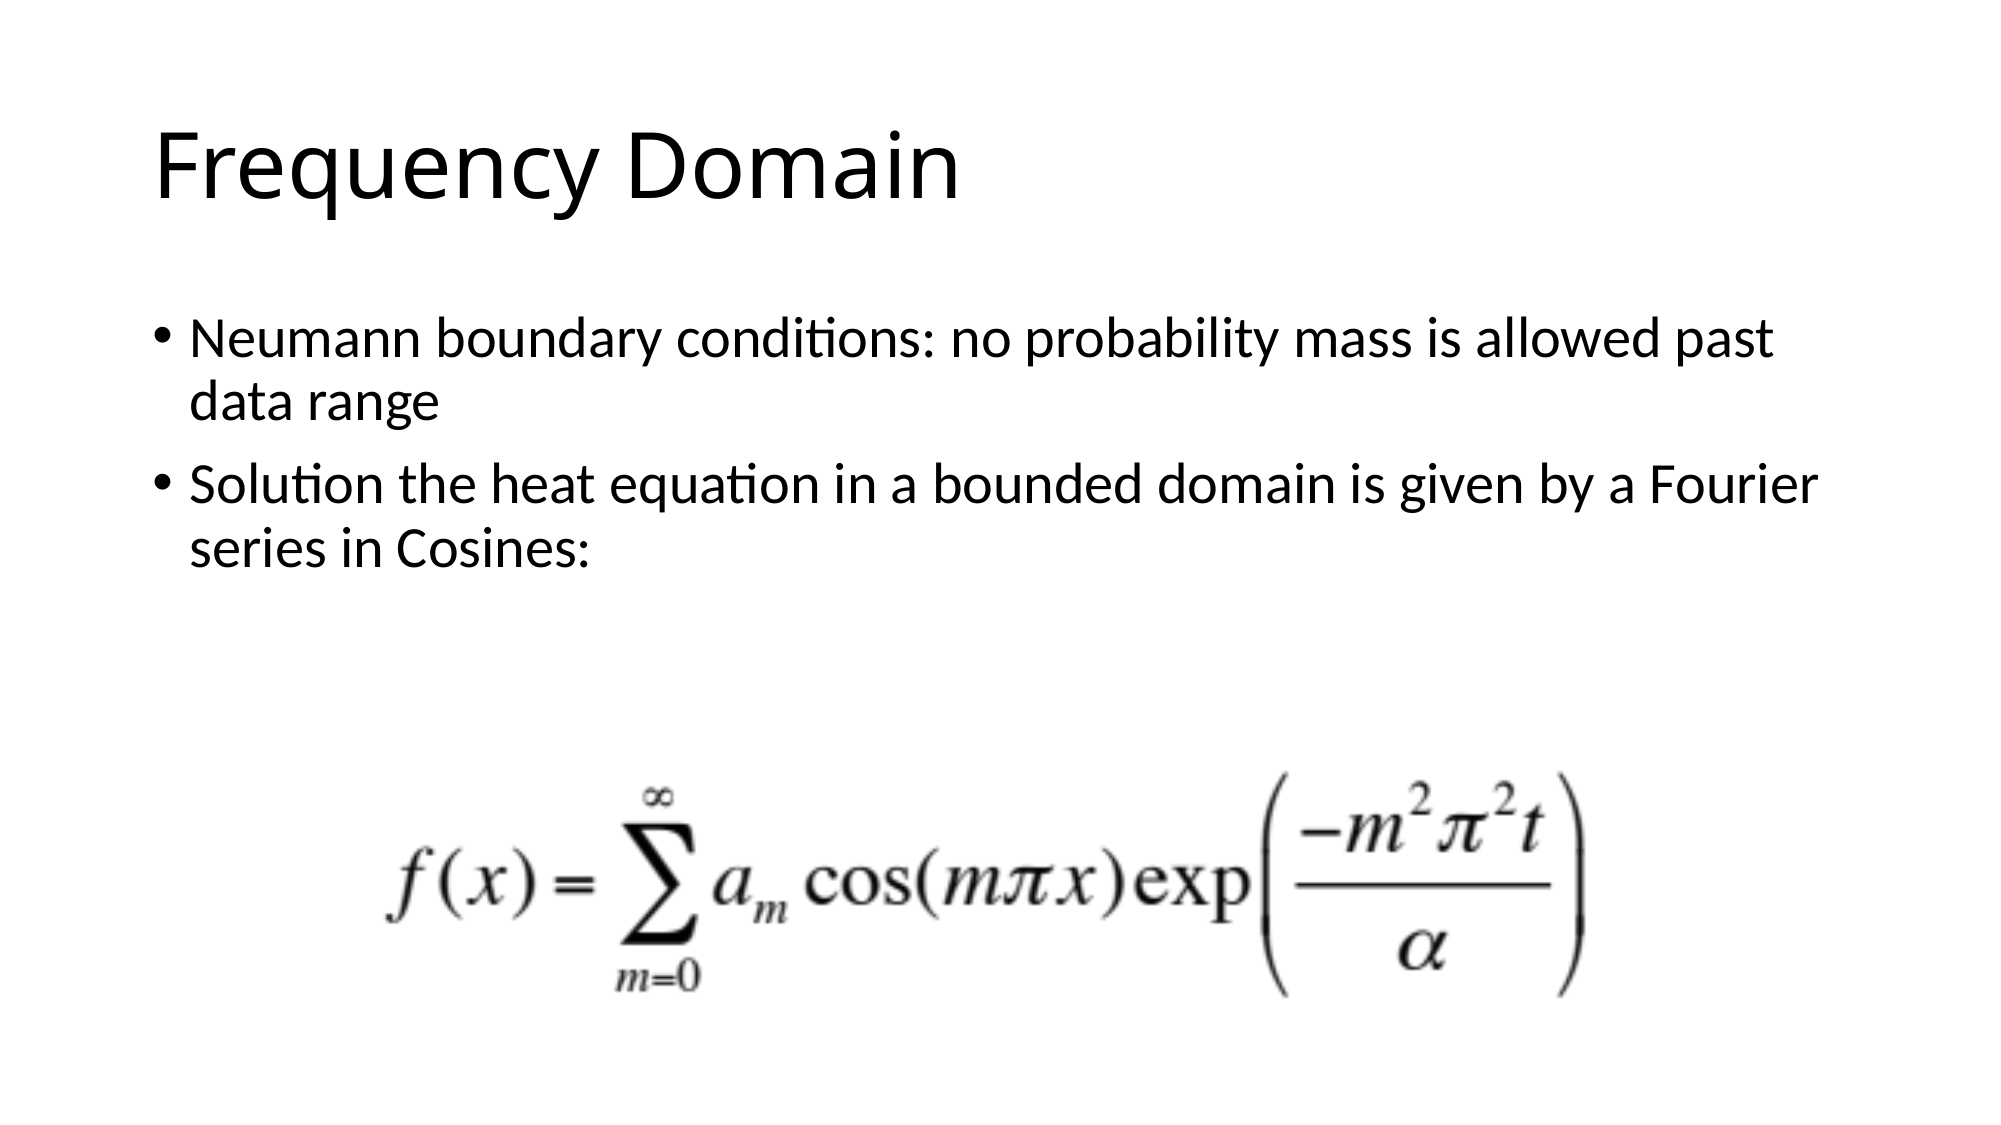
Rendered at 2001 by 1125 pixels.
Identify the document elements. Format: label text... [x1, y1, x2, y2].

title Frequency Domain [137, 59, 1863, 278]
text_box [381, 763, 1589, 1005]
list Neumann boundary conditions: no probability mass is allowed past data range Solution the heat equation in a bounded domain is given by a Fourier series in Cosines: [137, 299, 1863, 1014]
